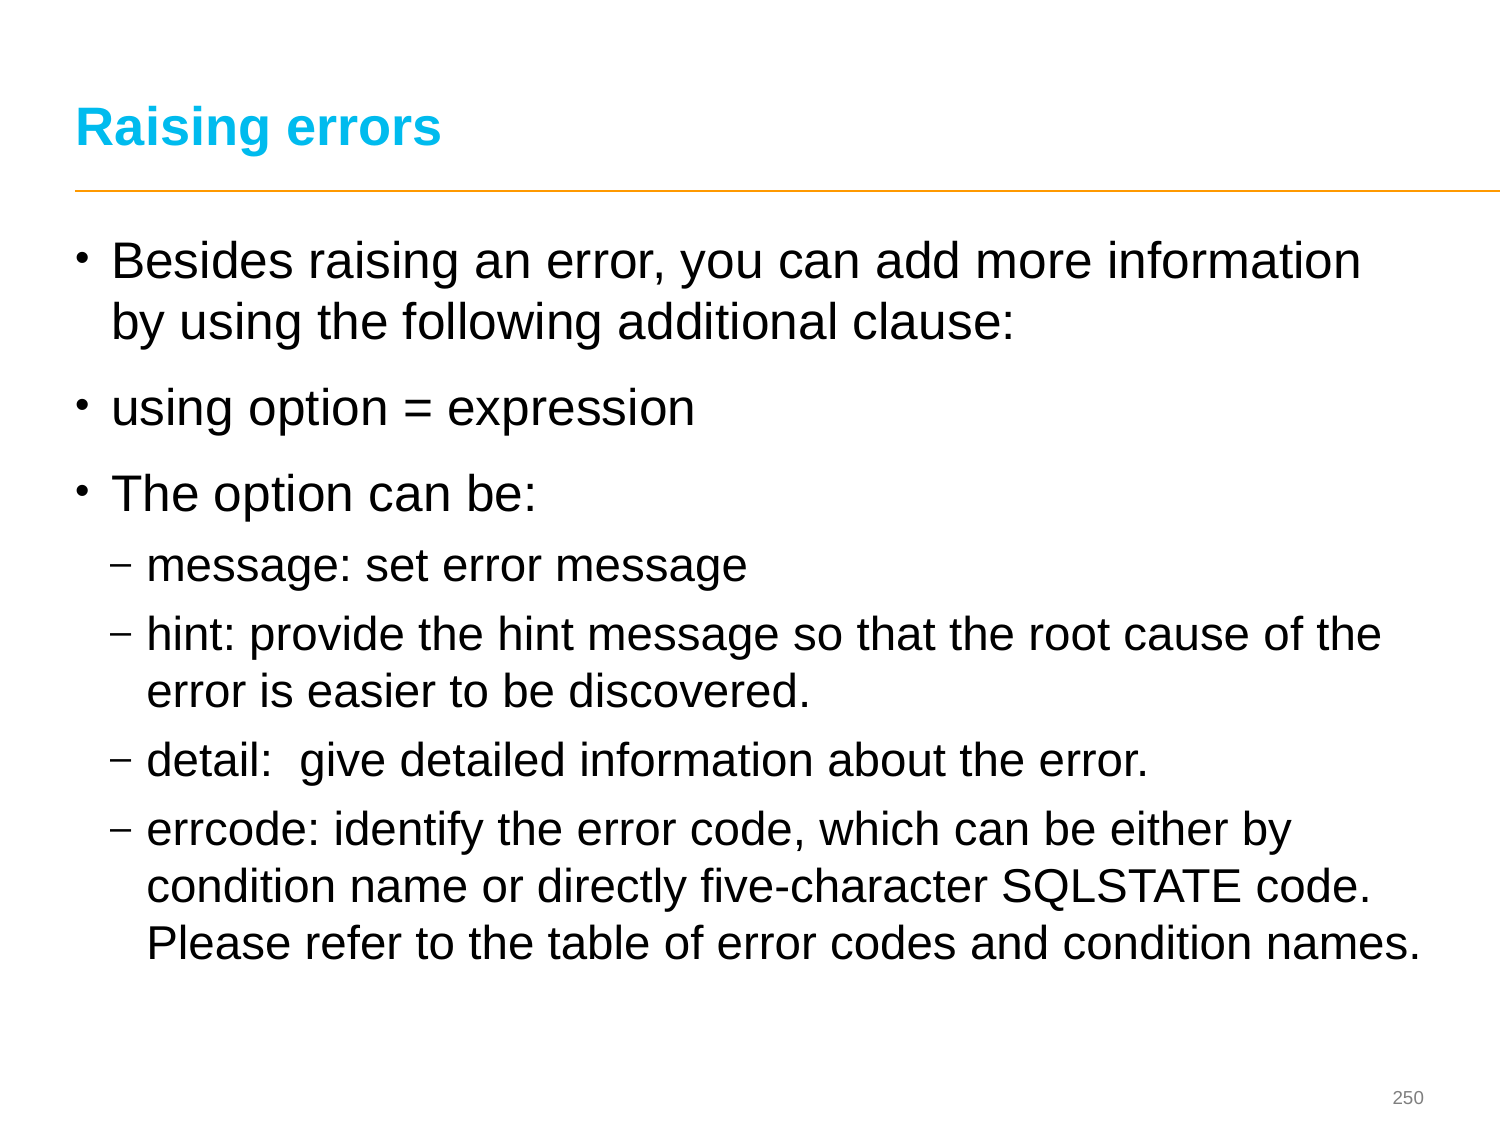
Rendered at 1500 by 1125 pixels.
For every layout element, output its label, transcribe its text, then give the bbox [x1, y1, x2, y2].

list Besides raising an error, you can add more information by using the following additional clause: using option = expression The option can be: message: set error message hint: provide the hint message so that the root cause of the error is easier to be discovered. detail: give detailed information about the error. errcode: identify the error code, which can be either by condition name or directly five-character SQLSTATE code. Please refer to the table of error codes and condition names. [75, 226, 1425, 1018]
title Raising errors [75, 27, 1422, 157]
